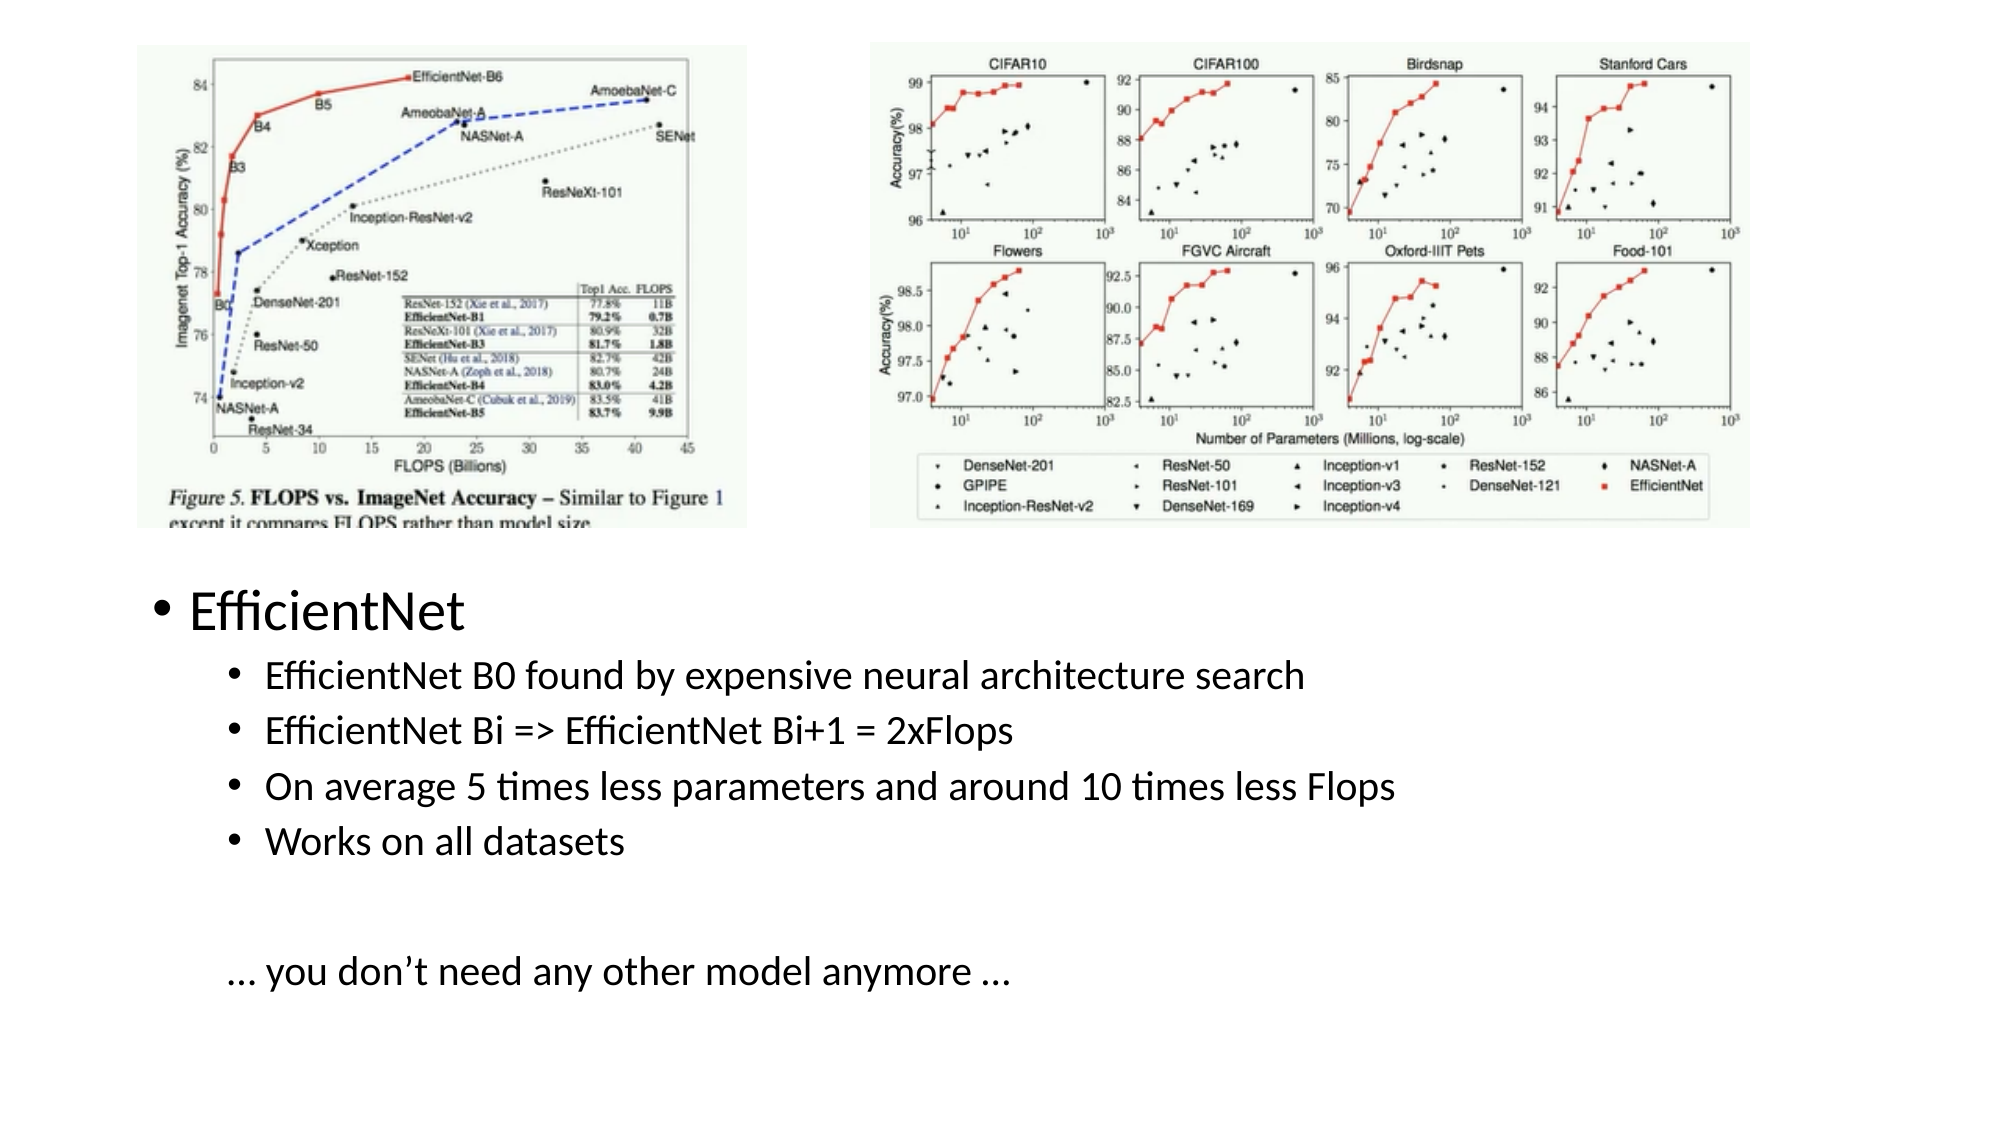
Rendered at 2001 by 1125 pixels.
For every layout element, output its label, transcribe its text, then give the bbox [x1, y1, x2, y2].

picture [137, 45, 747, 528]
picture [870, 42, 1750, 528]
list EfficientNet EfficientNet B0 found by expensive neural architecture search EfficientNet Bi => EfficientNet Bi+1 = 2xFlops On average 5 times less parameters and around 10 times less Flops Works on all datasets … you don’t need any other model anymore … [137, 572, 1863, 1080]
